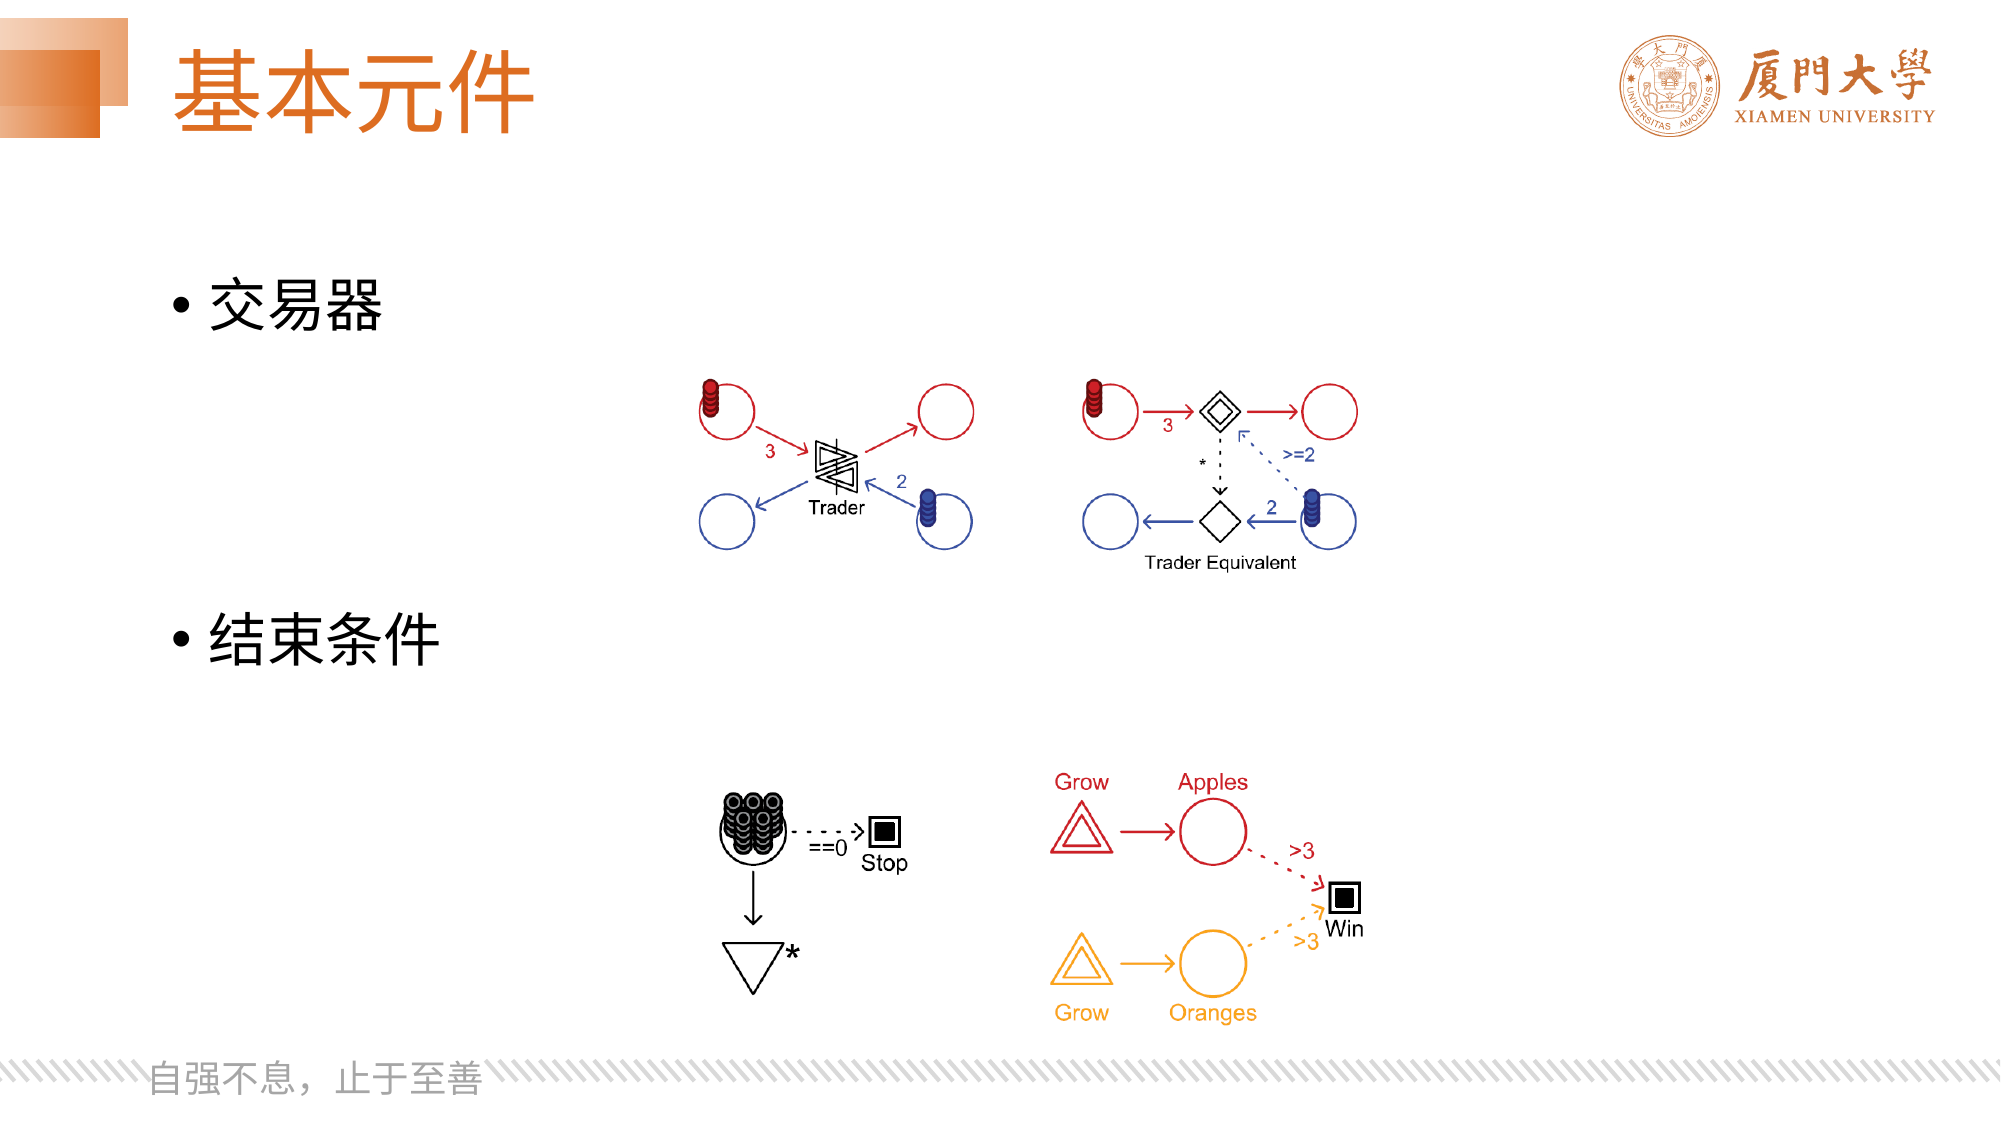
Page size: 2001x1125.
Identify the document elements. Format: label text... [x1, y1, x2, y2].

picture [675, 357, 1373, 589]
title 基本元件 [156, 16, 1882, 177]
list 交易器 结束条件 [156, 268, 1882, 996]
picture [675, 758, 1376, 1043]
